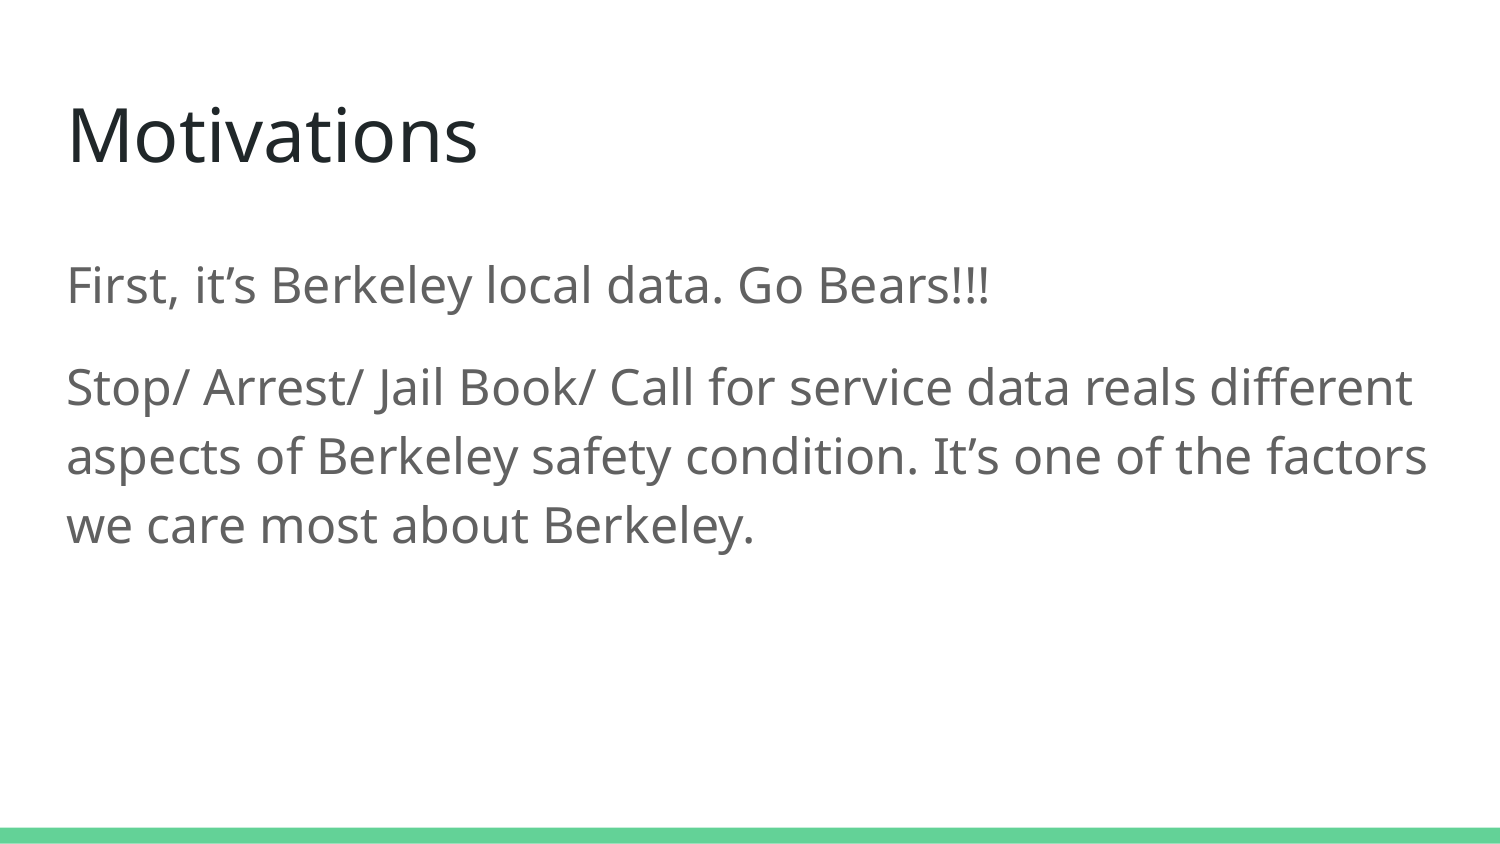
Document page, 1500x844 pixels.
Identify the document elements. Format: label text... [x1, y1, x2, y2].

title Motivations [51, 72, 1449, 167]
list First, it’s Berkeley local data. Go Bears!!! Stop/ Arrest/ Jail Book/ Call for service data reals different aspects of Berkeley safety condition. It’s one of the factors we care most about Berkeley. [51, 229, 1449, 750]
